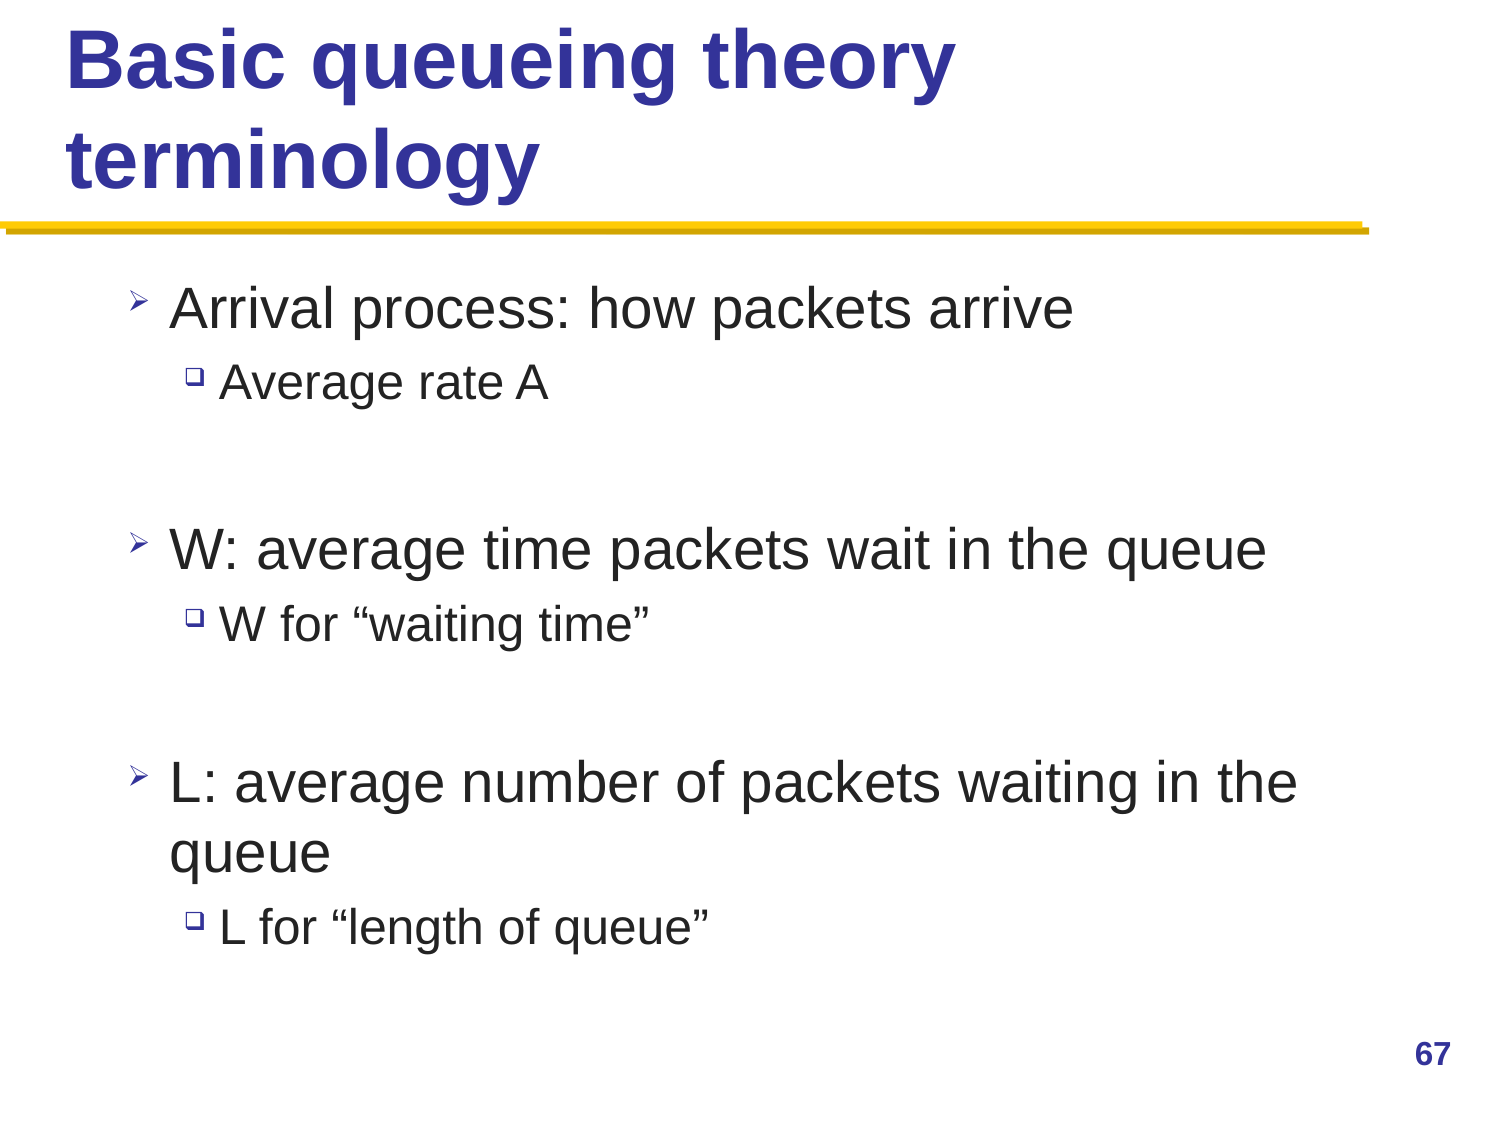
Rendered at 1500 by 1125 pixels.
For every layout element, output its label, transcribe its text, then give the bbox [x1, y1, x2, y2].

list Arrival process: how packets arrive Average rate A W: average time packets wait in the queue W for “waiting time” L: average number of packets waiting in the queue L for “length of queue” [112, 262, 1413, 988]
slide_number 67 [1400, 1025, 1500, 1100]
title Basic queueing theory terminology [49, 24, 1451, 213]
